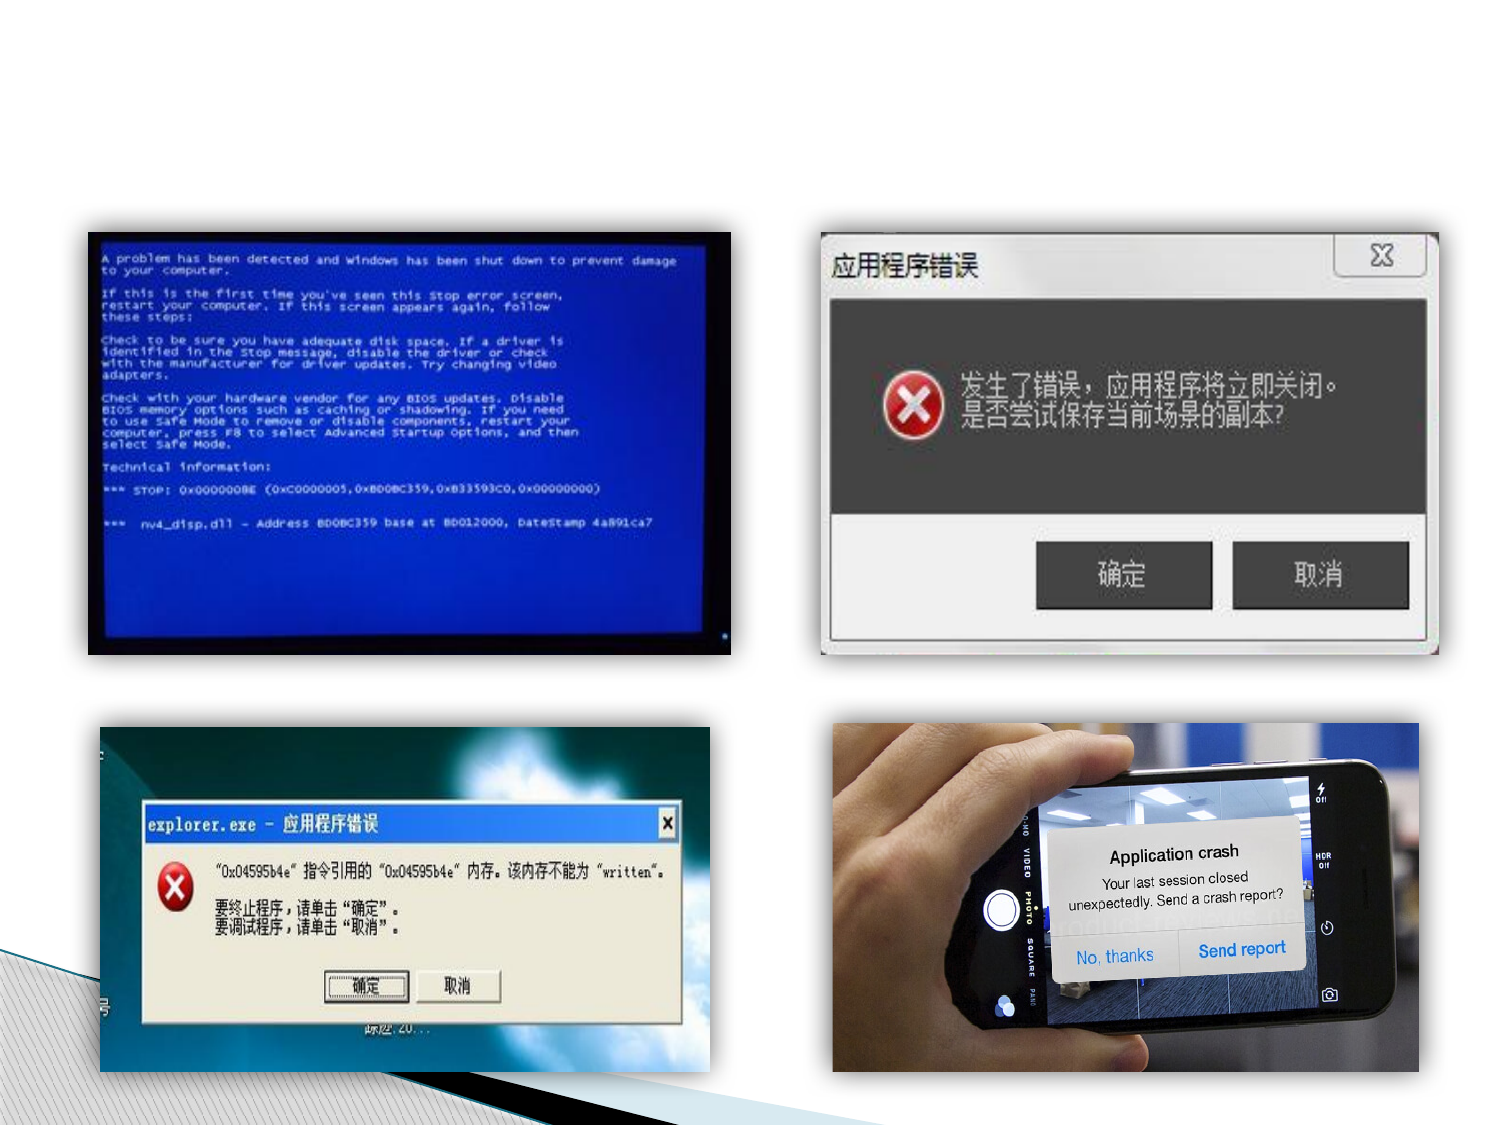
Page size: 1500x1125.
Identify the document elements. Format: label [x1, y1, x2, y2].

picture [832, 722, 1420, 1072]
picture [820, 232, 1440, 655]
picture [88, 232, 731, 655]
list [99, 727, 710, 1072]
